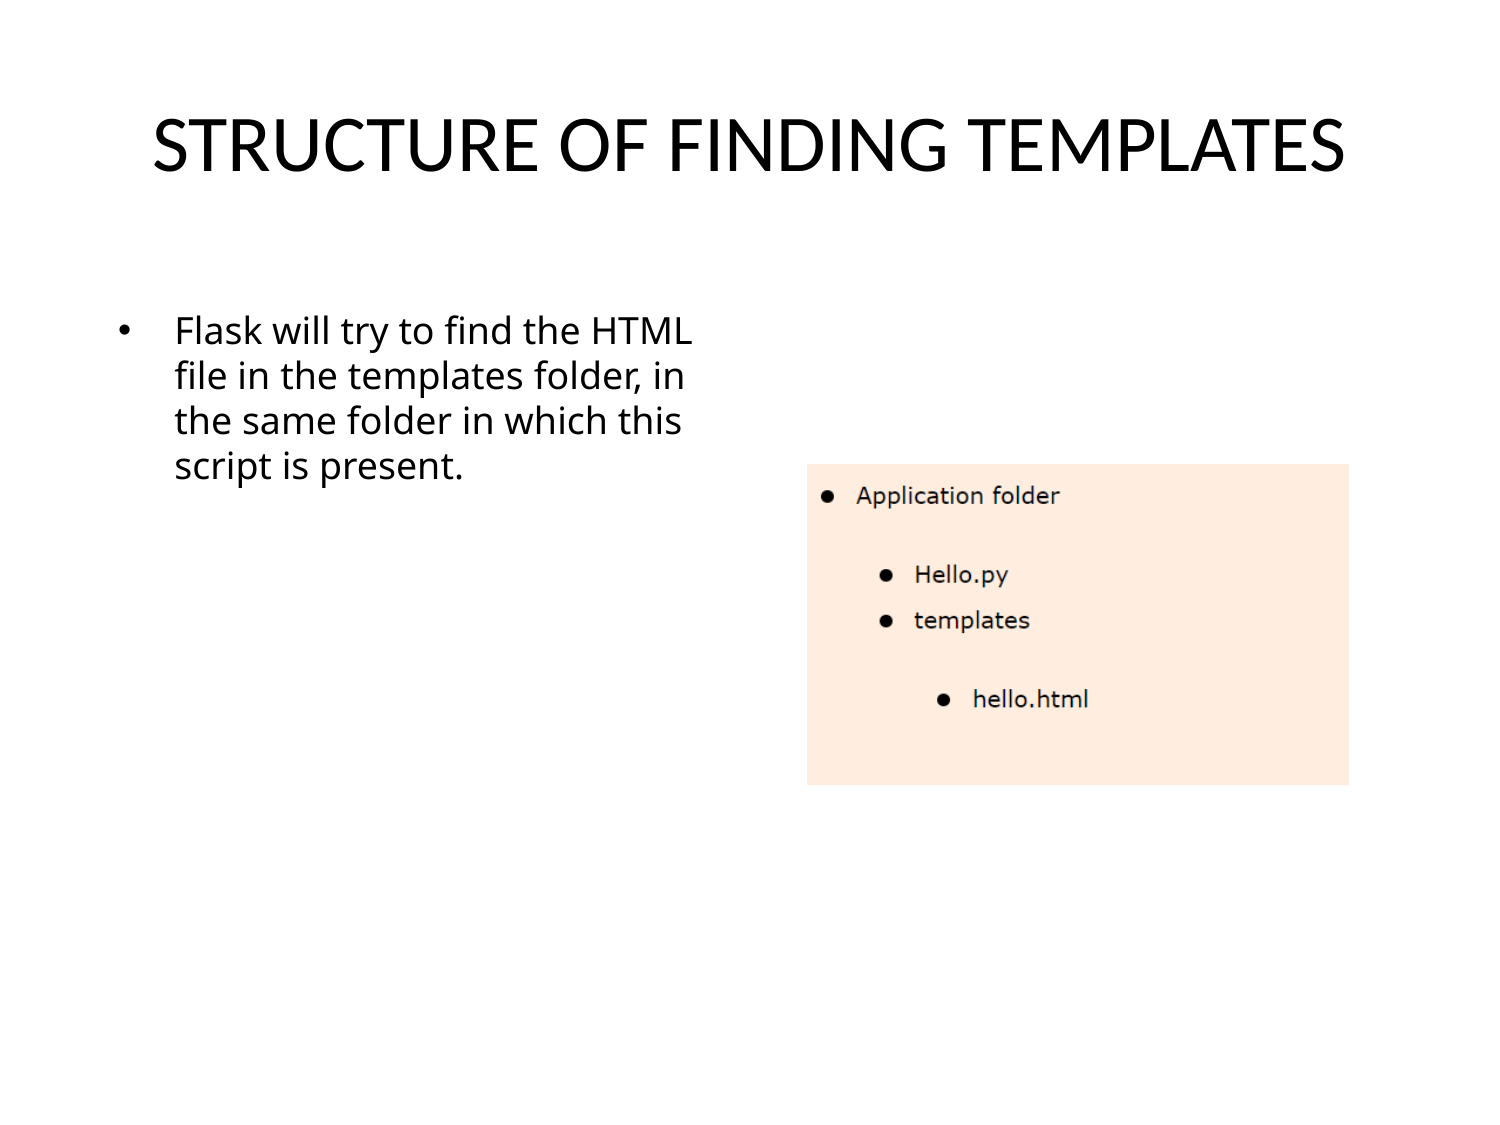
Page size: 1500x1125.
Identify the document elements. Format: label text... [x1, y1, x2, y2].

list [807, 464, 1350, 793]
list Flask will try to find the HTML file in the templates folder, in the same folder in which this script is present. [103, 299, 741, 1014]
title STRUCTURE OF FINDING TEMPLATES [75, 45, 1425, 233]
